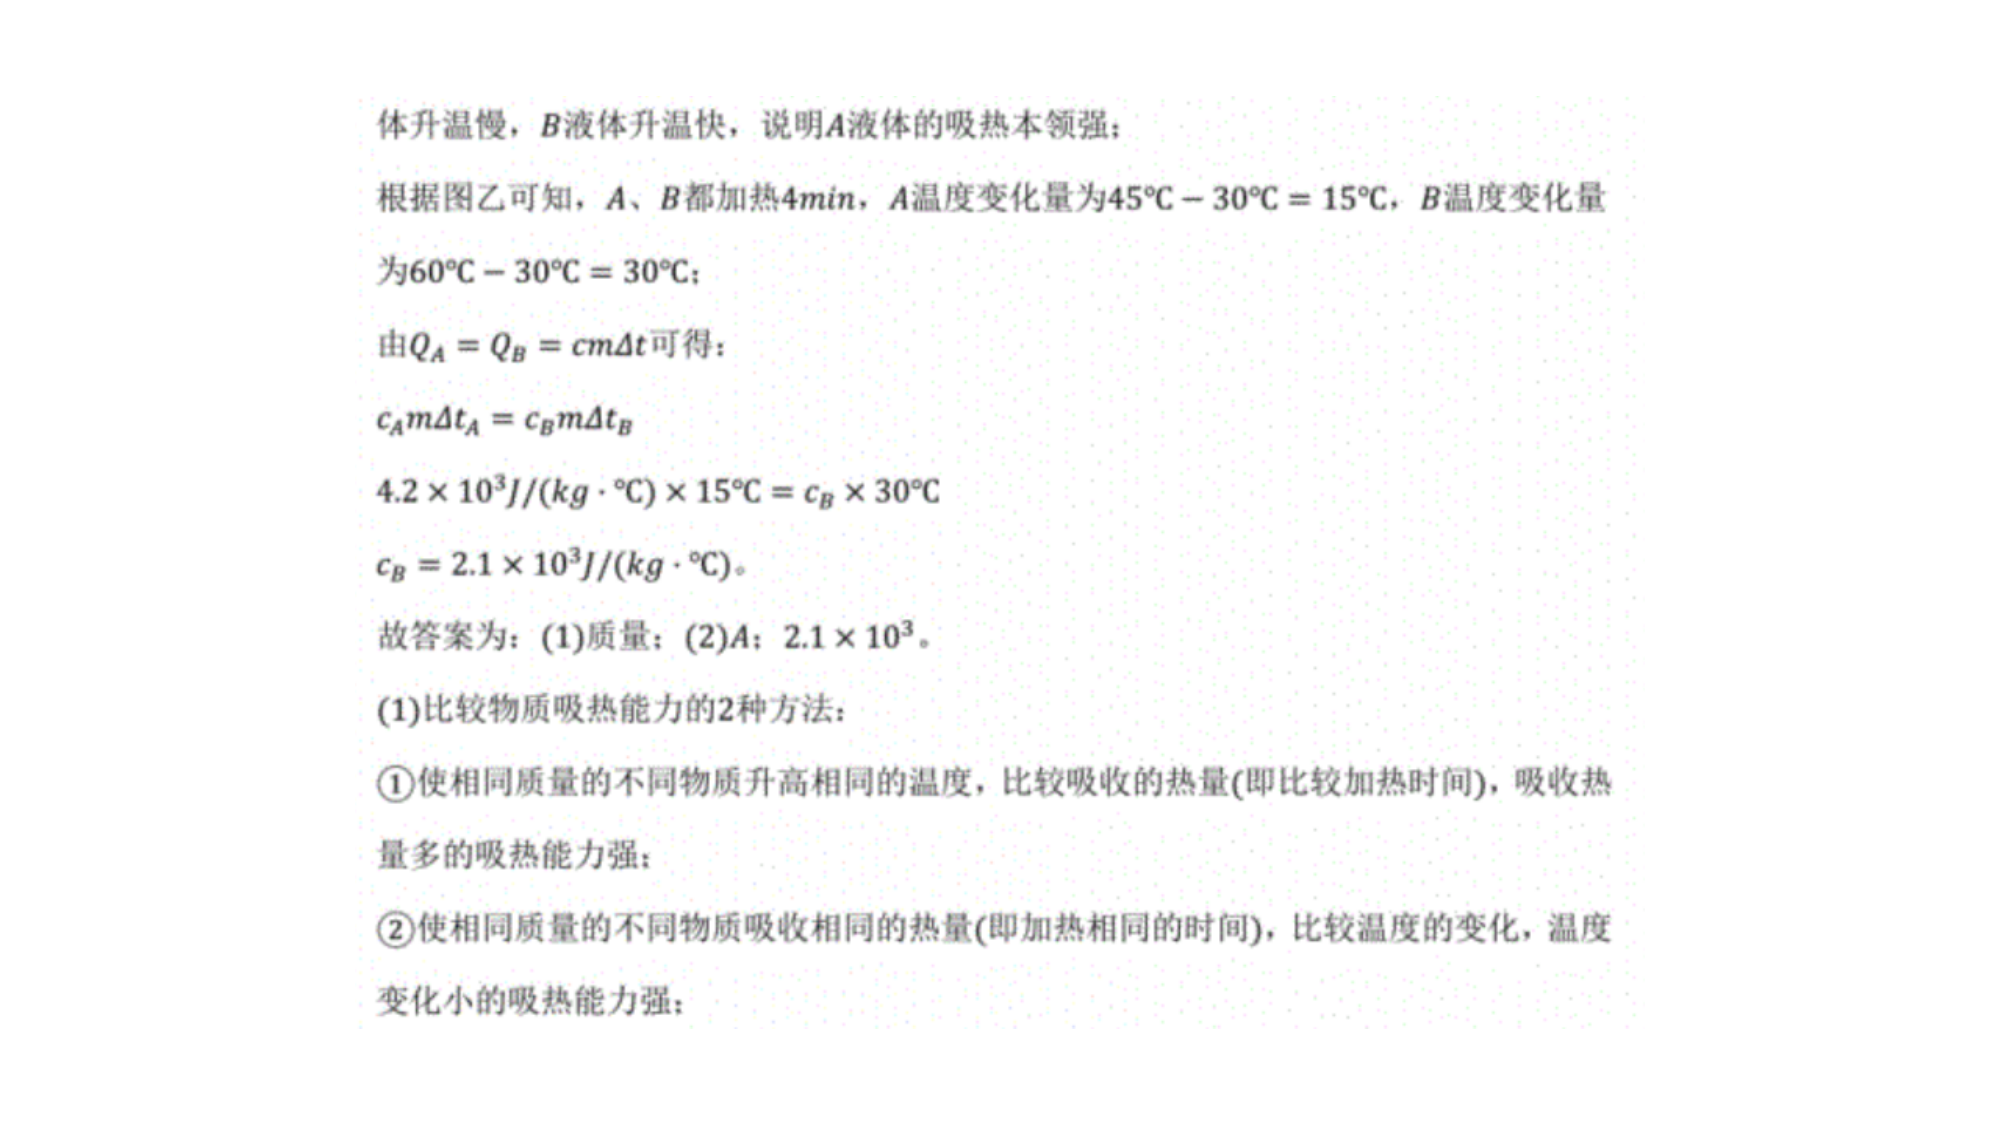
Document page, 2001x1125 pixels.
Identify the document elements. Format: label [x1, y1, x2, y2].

picture [355, 95, 1645, 1029]
